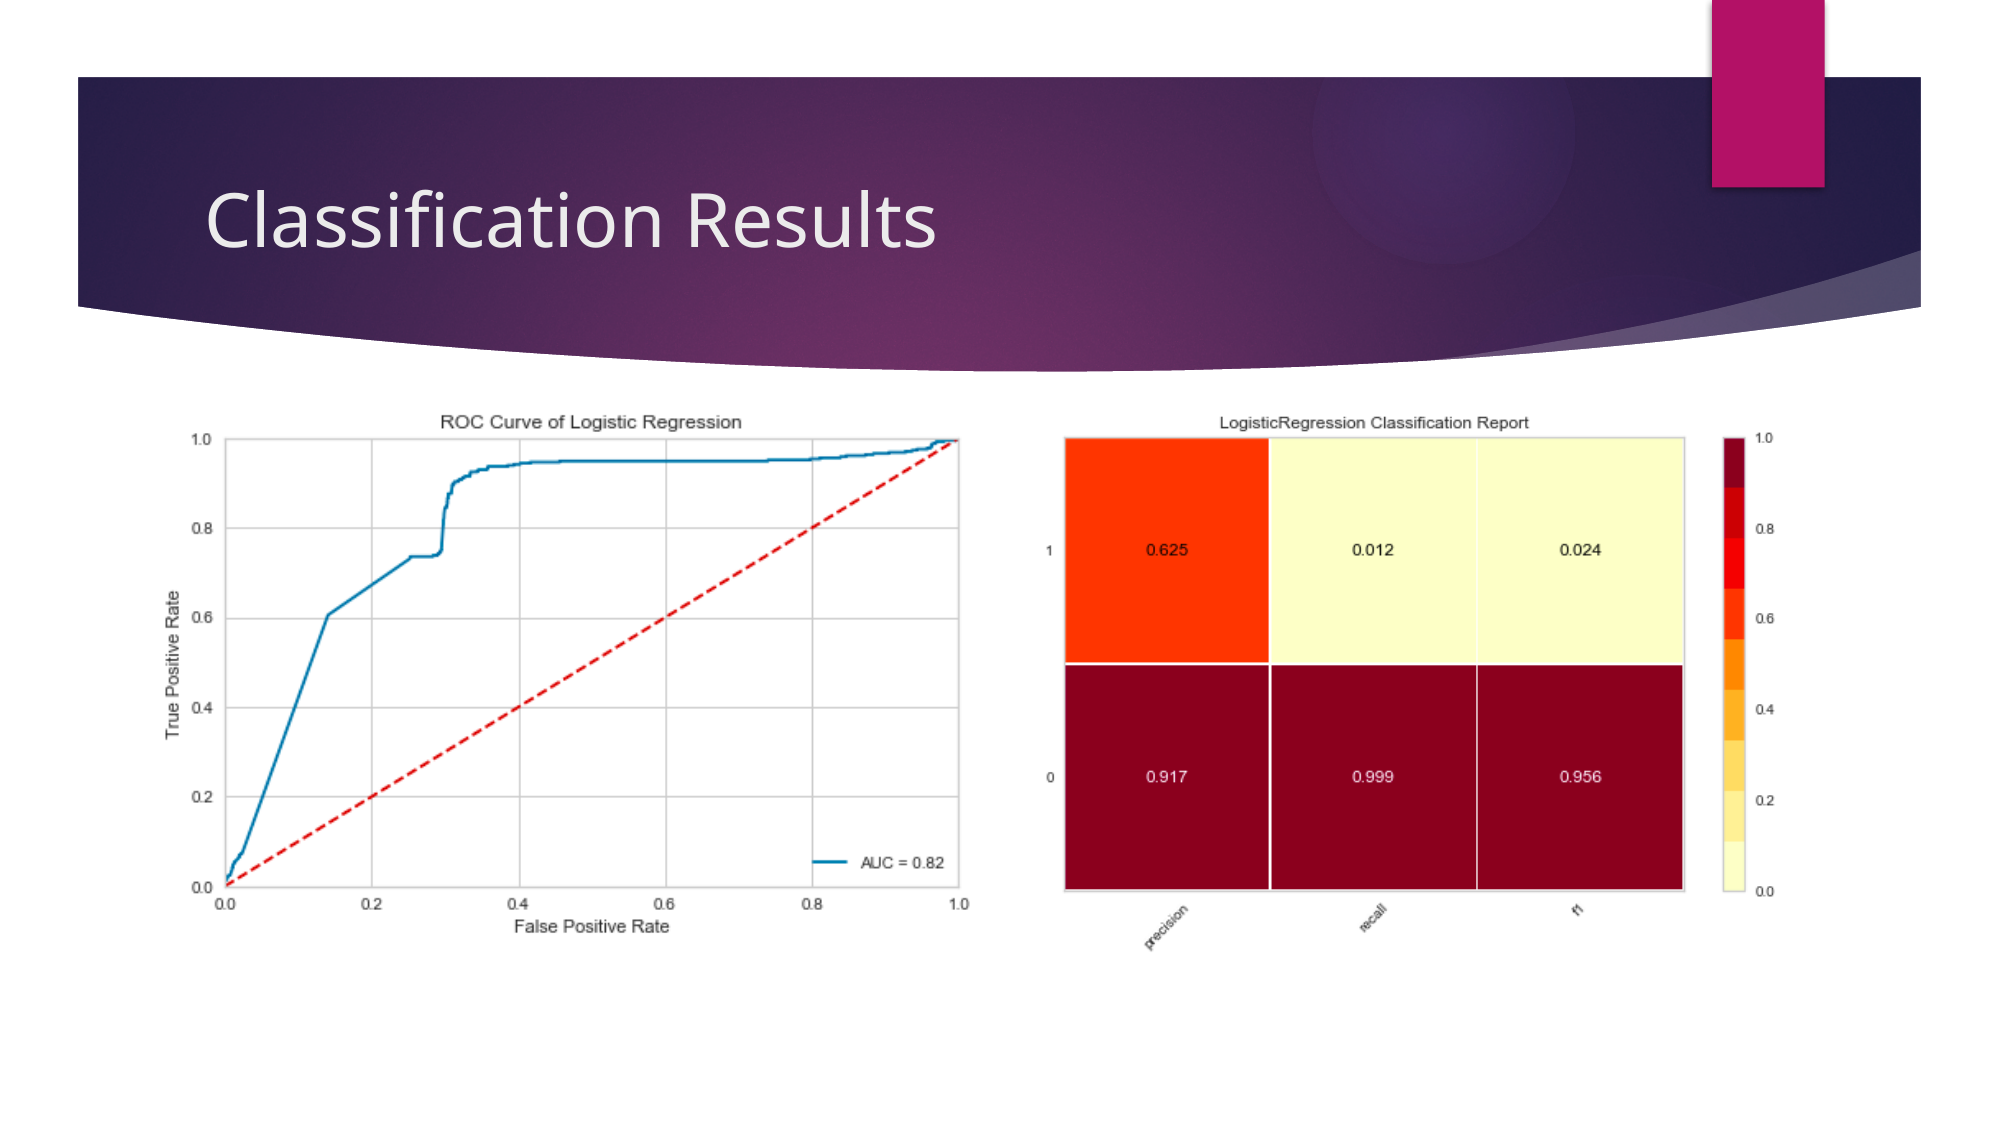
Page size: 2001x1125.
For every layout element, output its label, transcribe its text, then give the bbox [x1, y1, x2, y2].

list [155, 404, 1006, 966]
title Classification Results [189, 159, 1627, 276]
picture [1008, 404, 1845, 966]
